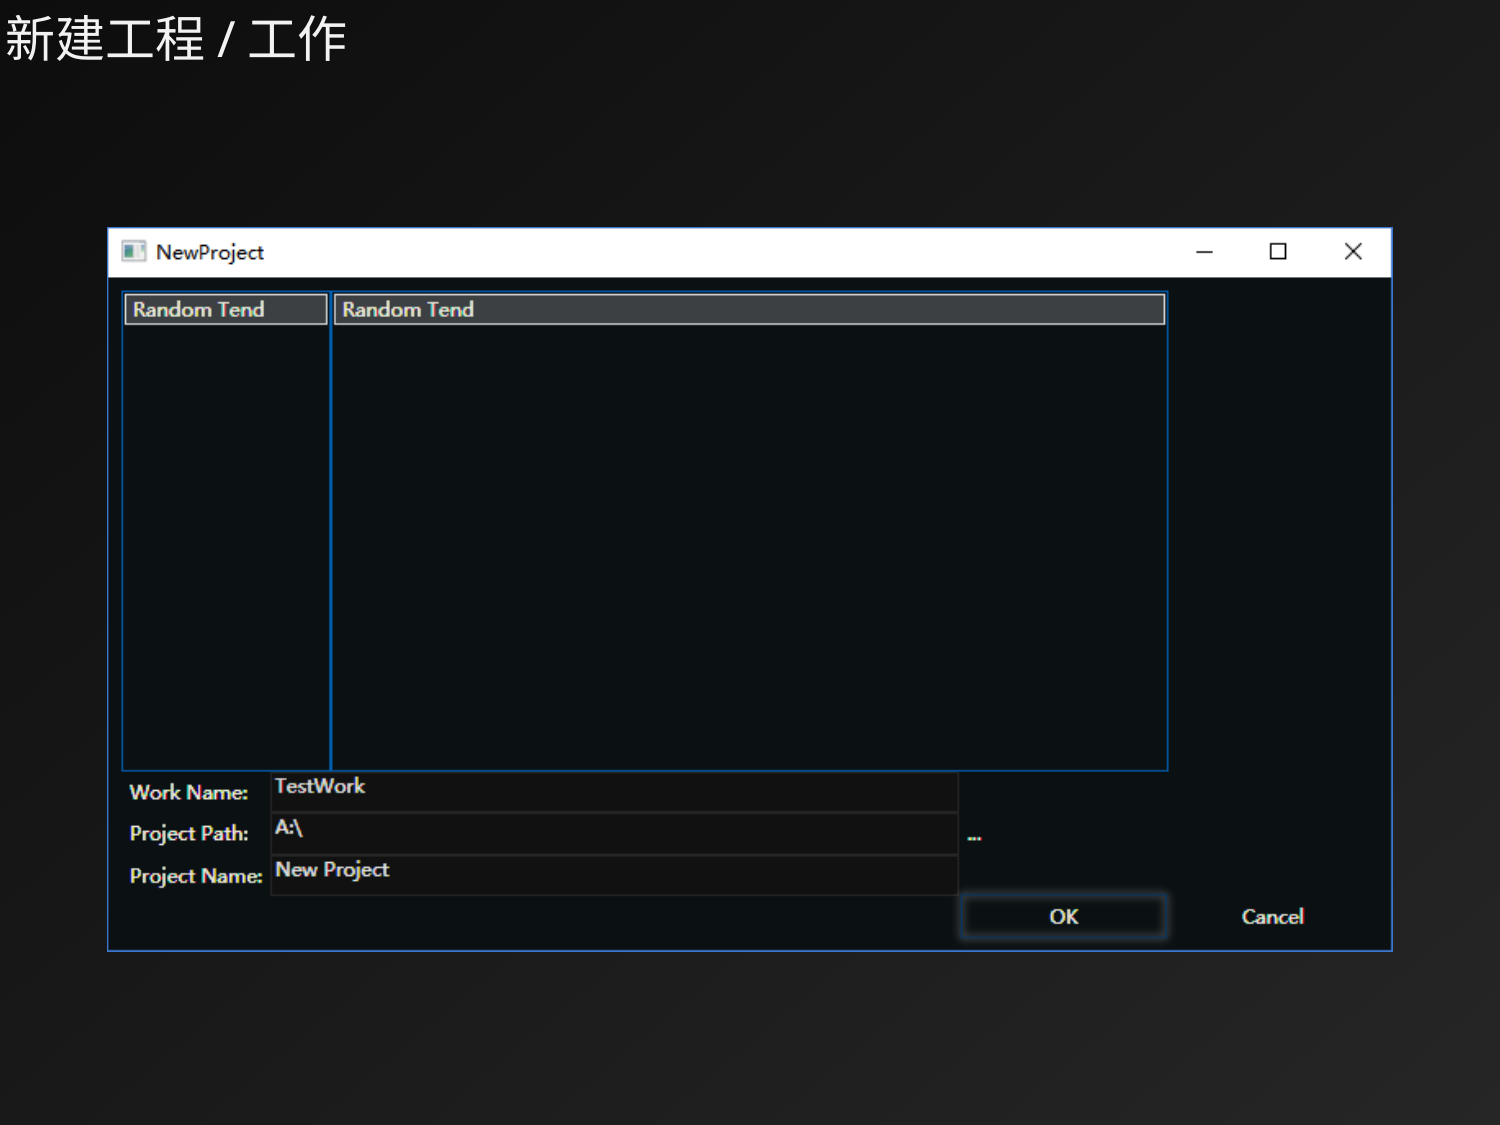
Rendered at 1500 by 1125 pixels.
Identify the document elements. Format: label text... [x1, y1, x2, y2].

text_box 新建工程/工作 [0, 0, 363, 75]
picture [107, 227, 1393, 952]
